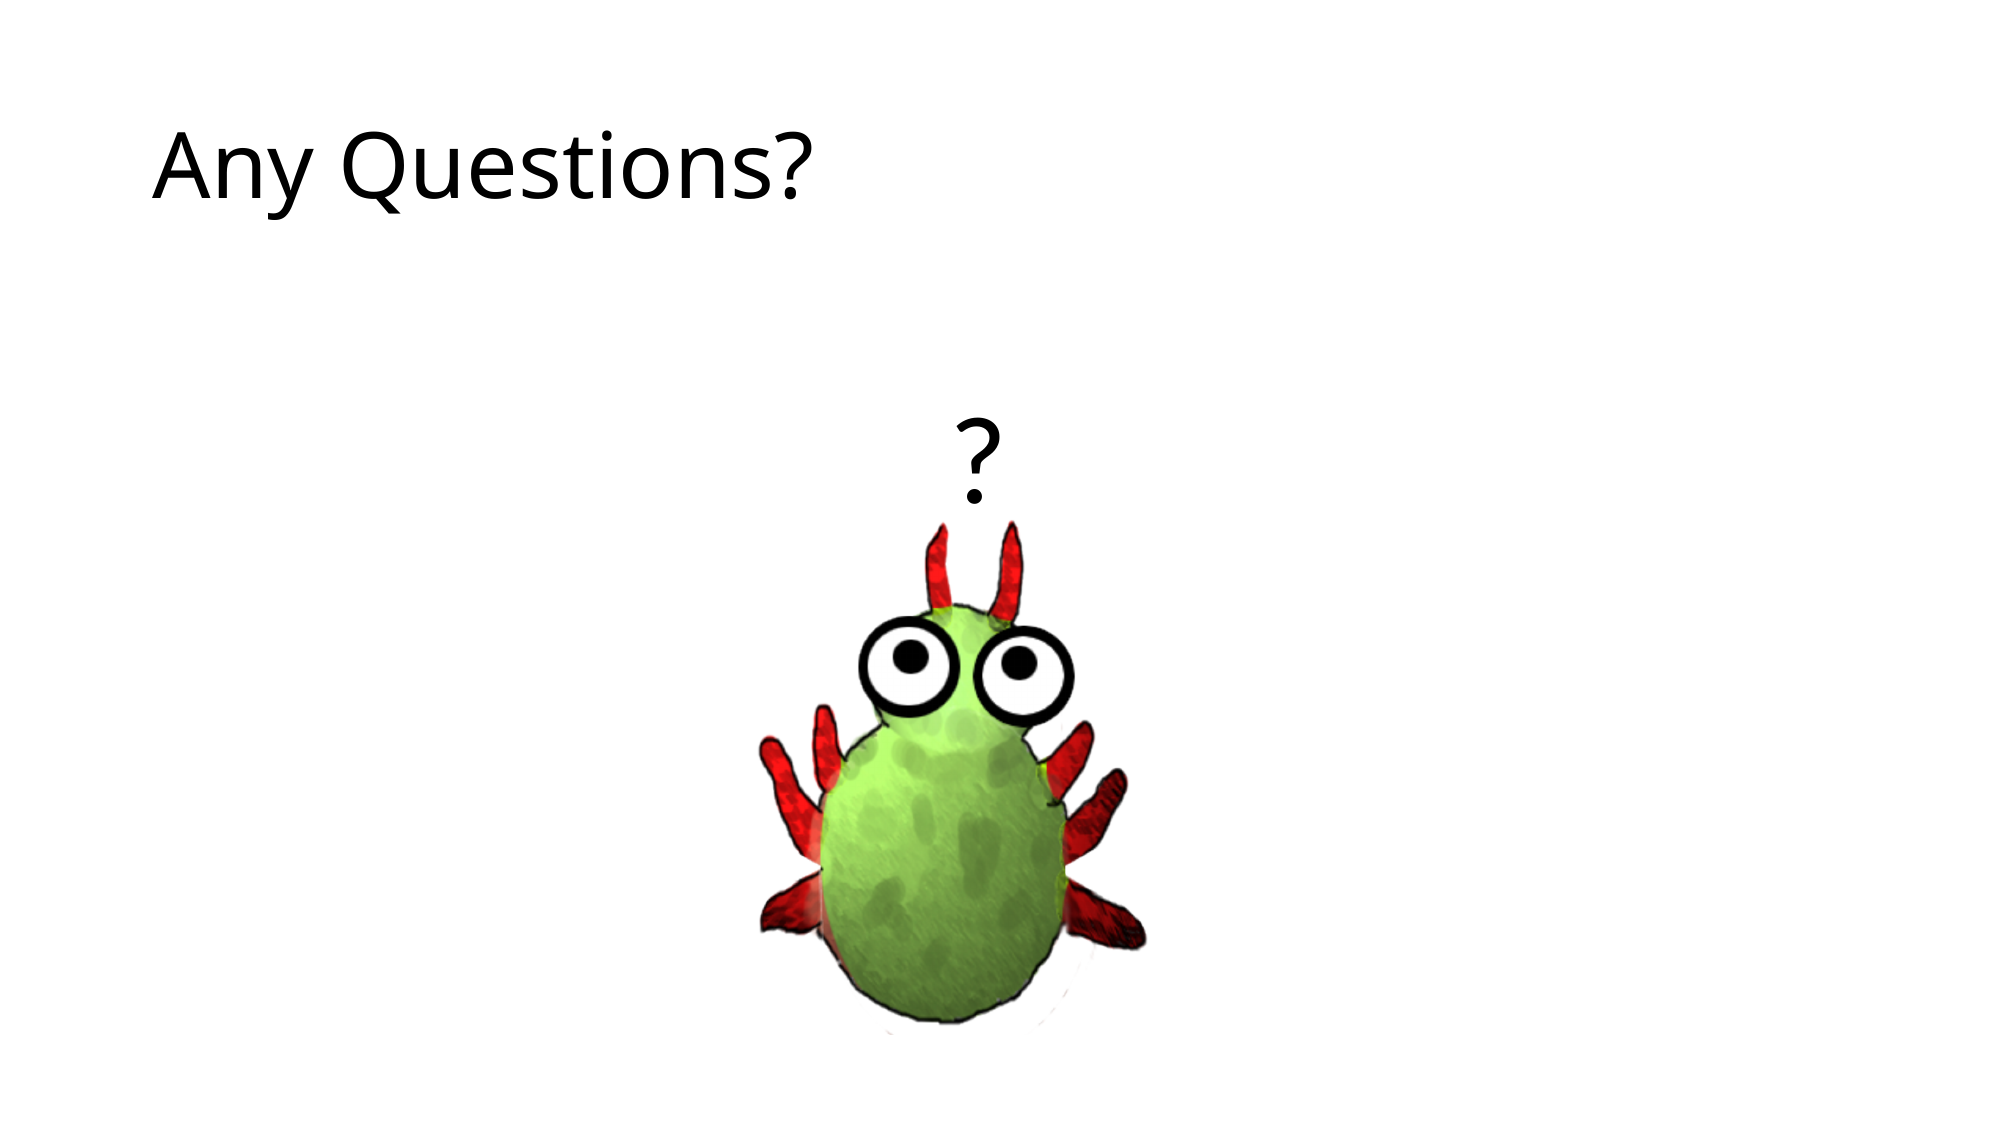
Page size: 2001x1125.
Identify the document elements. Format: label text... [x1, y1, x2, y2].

picture [693, 508, 1222, 1034]
text_box ? [935, 371, 1211, 537]
title Any Questions? [137, 59, 1863, 278]
